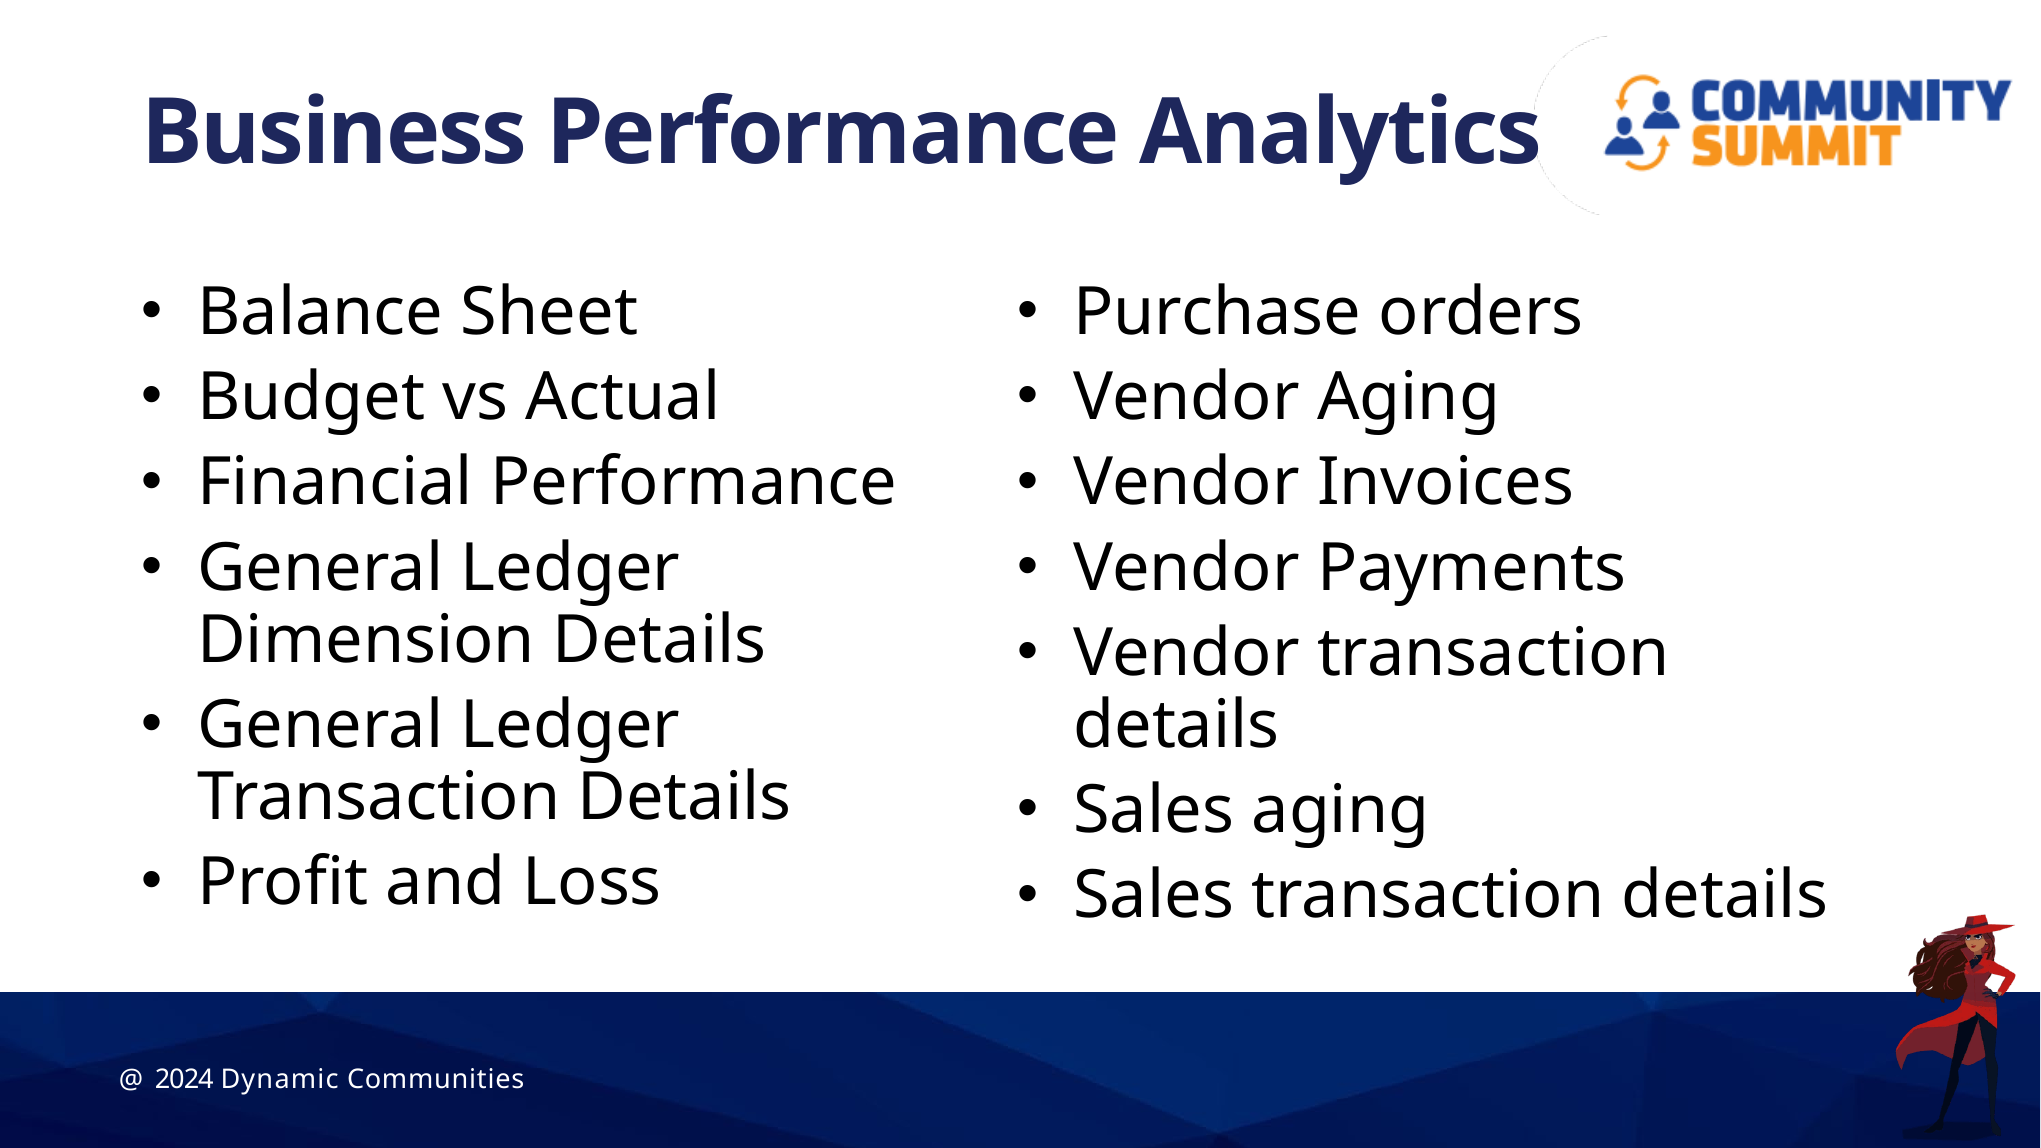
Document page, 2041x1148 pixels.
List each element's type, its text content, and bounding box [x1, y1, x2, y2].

list Balance Sheet Budget vs Actual Financial Performance General Ledger Dimension Details General Ledger Transaction Details Profit and Loss Purchase orders Vendor Aging Vendor Invoices Vendor Payments Vendor transaction details Sales aging Sales transaction details [117, 261, 1917, 924]
title Business Performance Analytics [117, 75, 1917, 193]
picture [0, 909, 2041, 1148]
